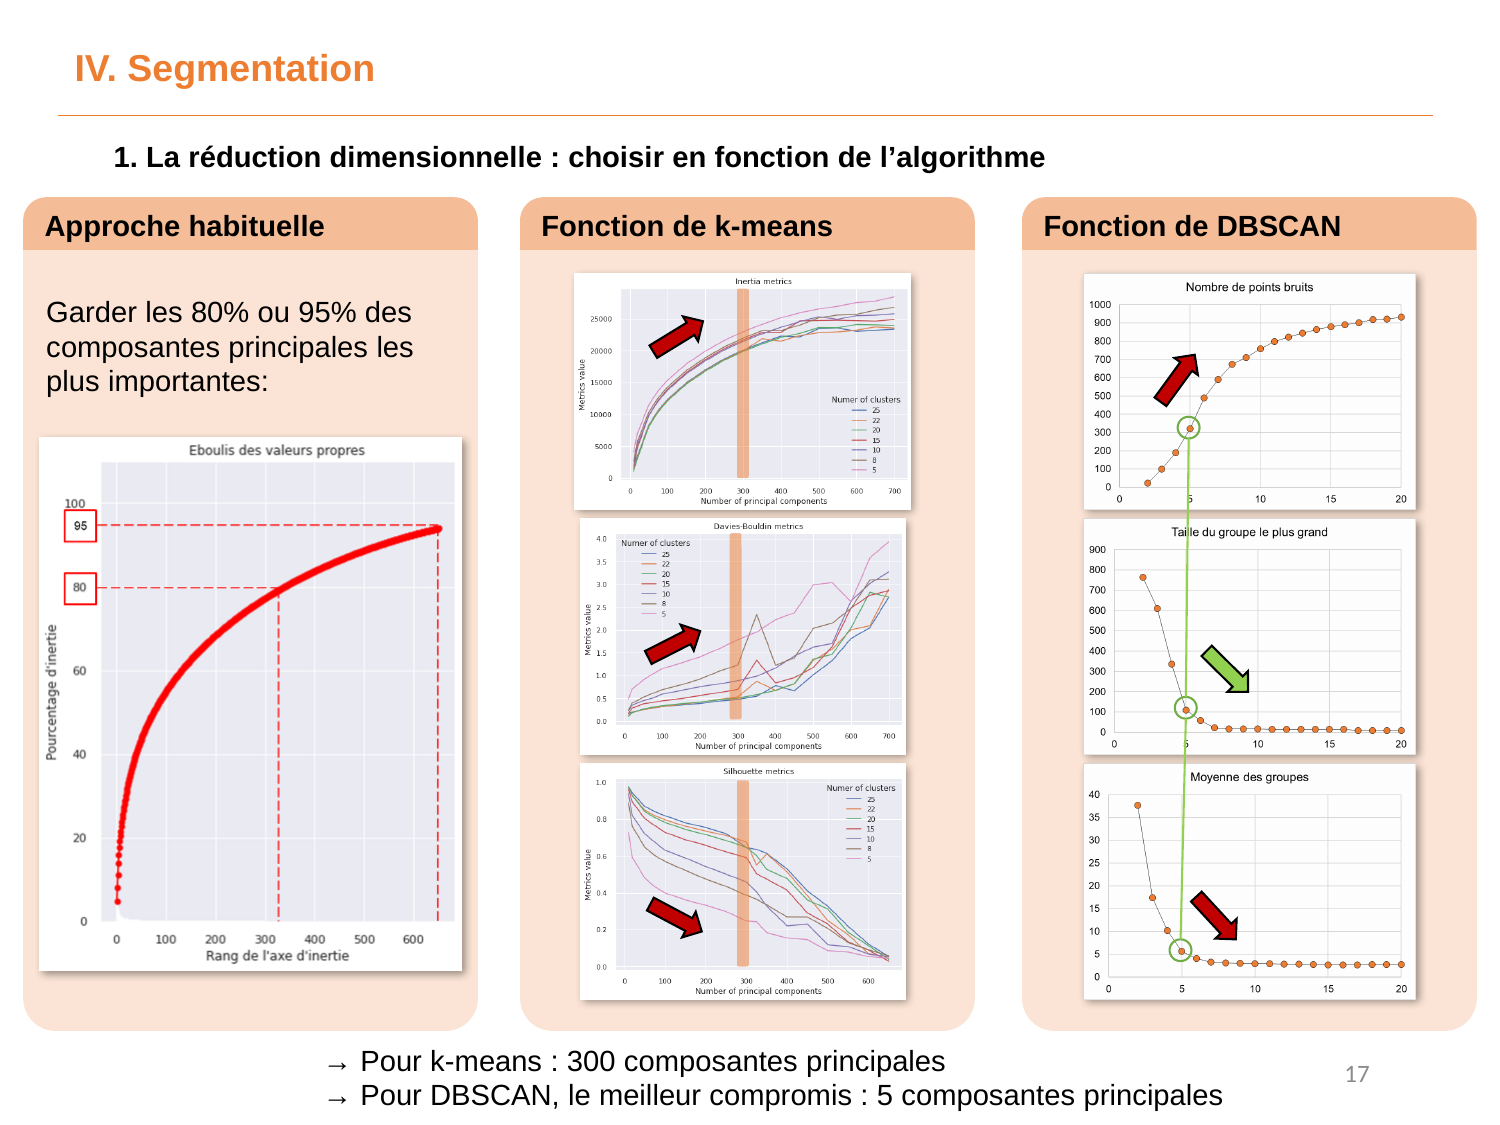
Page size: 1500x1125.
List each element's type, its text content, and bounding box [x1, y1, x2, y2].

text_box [1021, 197, 1477, 1031]
slide_number 17 [1248, 1042, 1385, 1102]
text_box → Pour k-means : 300 composantes principales → Pour DBSCAN, le meilleur compromis : 5 composantes principales [308, 1034, 1248, 1120]
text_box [1185, 438, 1189, 697]
picture [580, 763, 906, 1000]
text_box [23, 197, 478, 1031]
picture [574, 273, 911, 510]
picture [1083, 763, 1416, 1000]
picture [1083, 273, 1416, 510]
picture [580, 518, 906, 755]
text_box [520, 197, 975, 1031]
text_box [1180, 718, 1186, 940]
picture [1083, 518, 1416, 755]
text_box 1. La réduction dimensionnelle : choisir en fonction de l’algorithme [98, 131, 1062, 181]
picture [39, 436, 462, 971]
text_box IV. Segmentation [59, 36, 391, 97]
